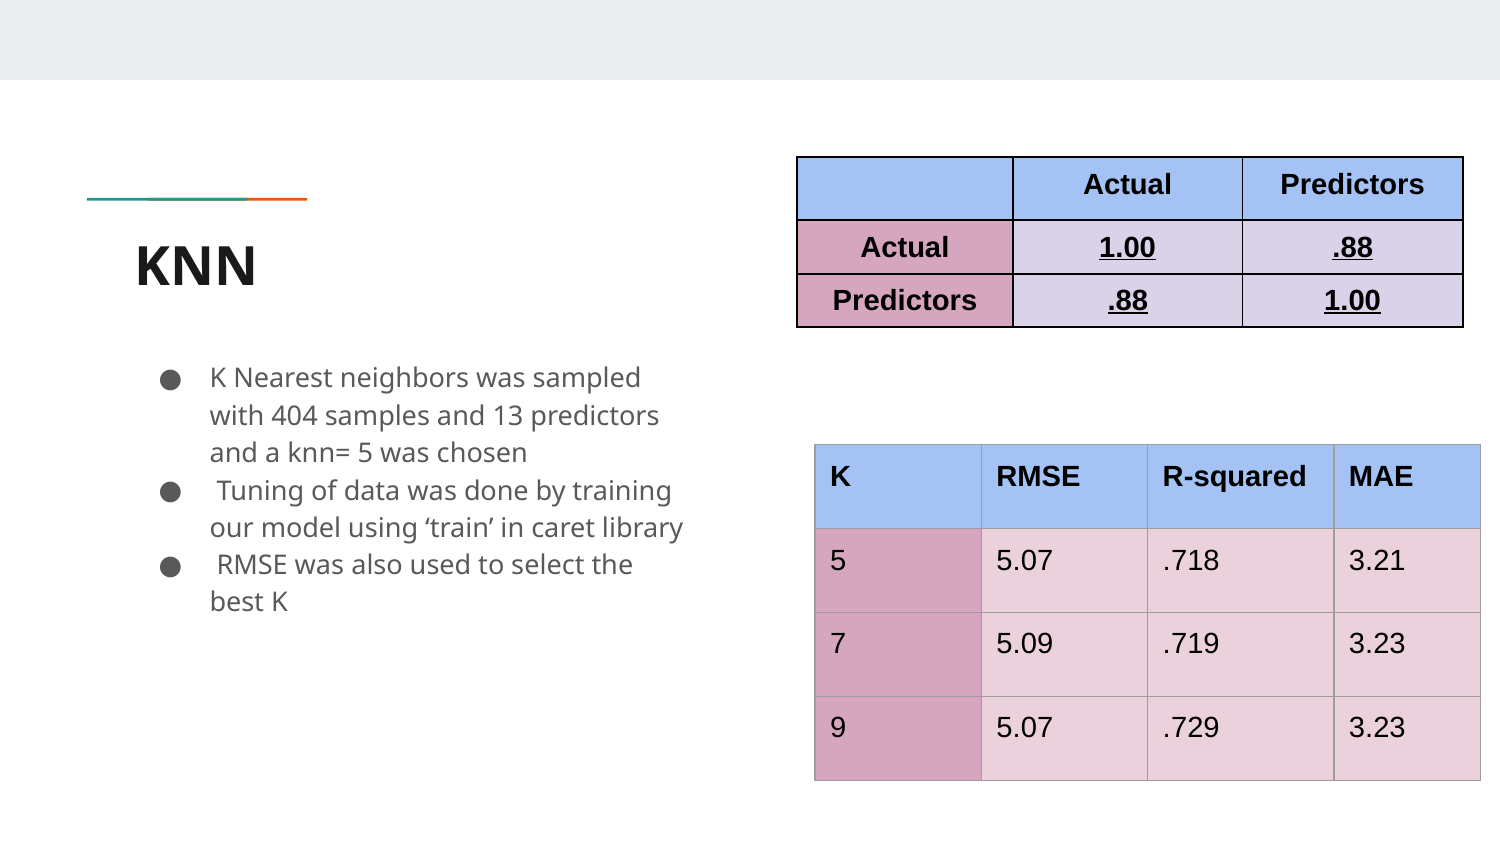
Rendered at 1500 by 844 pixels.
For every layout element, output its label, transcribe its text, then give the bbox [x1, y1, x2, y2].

table_cell Actual [798, 221, 1012, 273]
table_cell 5 [816, 529, 981, 612]
table_cell 5.07 [982, 529, 1147, 612]
table_cell 1.00 [1014, 221, 1242, 273]
table_header K [816, 445, 981, 528]
table_cell .88 [1014, 275, 1242, 326]
table_header RMSE [982, 445, 1147, 528]
table_cell 3.21 [1335, 529, 1480, 612]
table_cell .718 [1148, 529, 1333, 612]
title KNN [119, 216, 796, 305]
table_header Predictors [1243, 158, 1462, 219]
table_header MAE [1335, 445, 1480, 528]
table_cell 3.23 [1335, 697, 1480, 780]
table_cell 3.23 [1335, 613, 1480, 696]
table_cell .88 [1243, 221, 1462, 273]
table_header R-squared [1148, 445, 1333, 528]
table_cell 5.09 [982, 613, 1147, 696]
table_cell Predictors [798, 275, 1012, 326]
table_header Actual [1014, 158, 1242, 219]
table_cell 7 [816, 613, 981, 696]
table_cell 9 [816, 697, 981, 780]
list K Nearest neighbors was sampled with 404 samples and 13 predictors and a knn= 5 was chosen Tuning of data was done by training our model using ‘train’ in caret library RMSE was also used to select the best K [119, 341, 702, 712]
table_cell 5.07 [982, 697, 1147, 780]
table_header [798, 158, 1012, 219]
table_cell .729 [1148, 697, 1333, 780]
table_cell 1.00 [1243, 275, 1462, 326]
table_cell .719 [1148, 613, 1333, 696]
